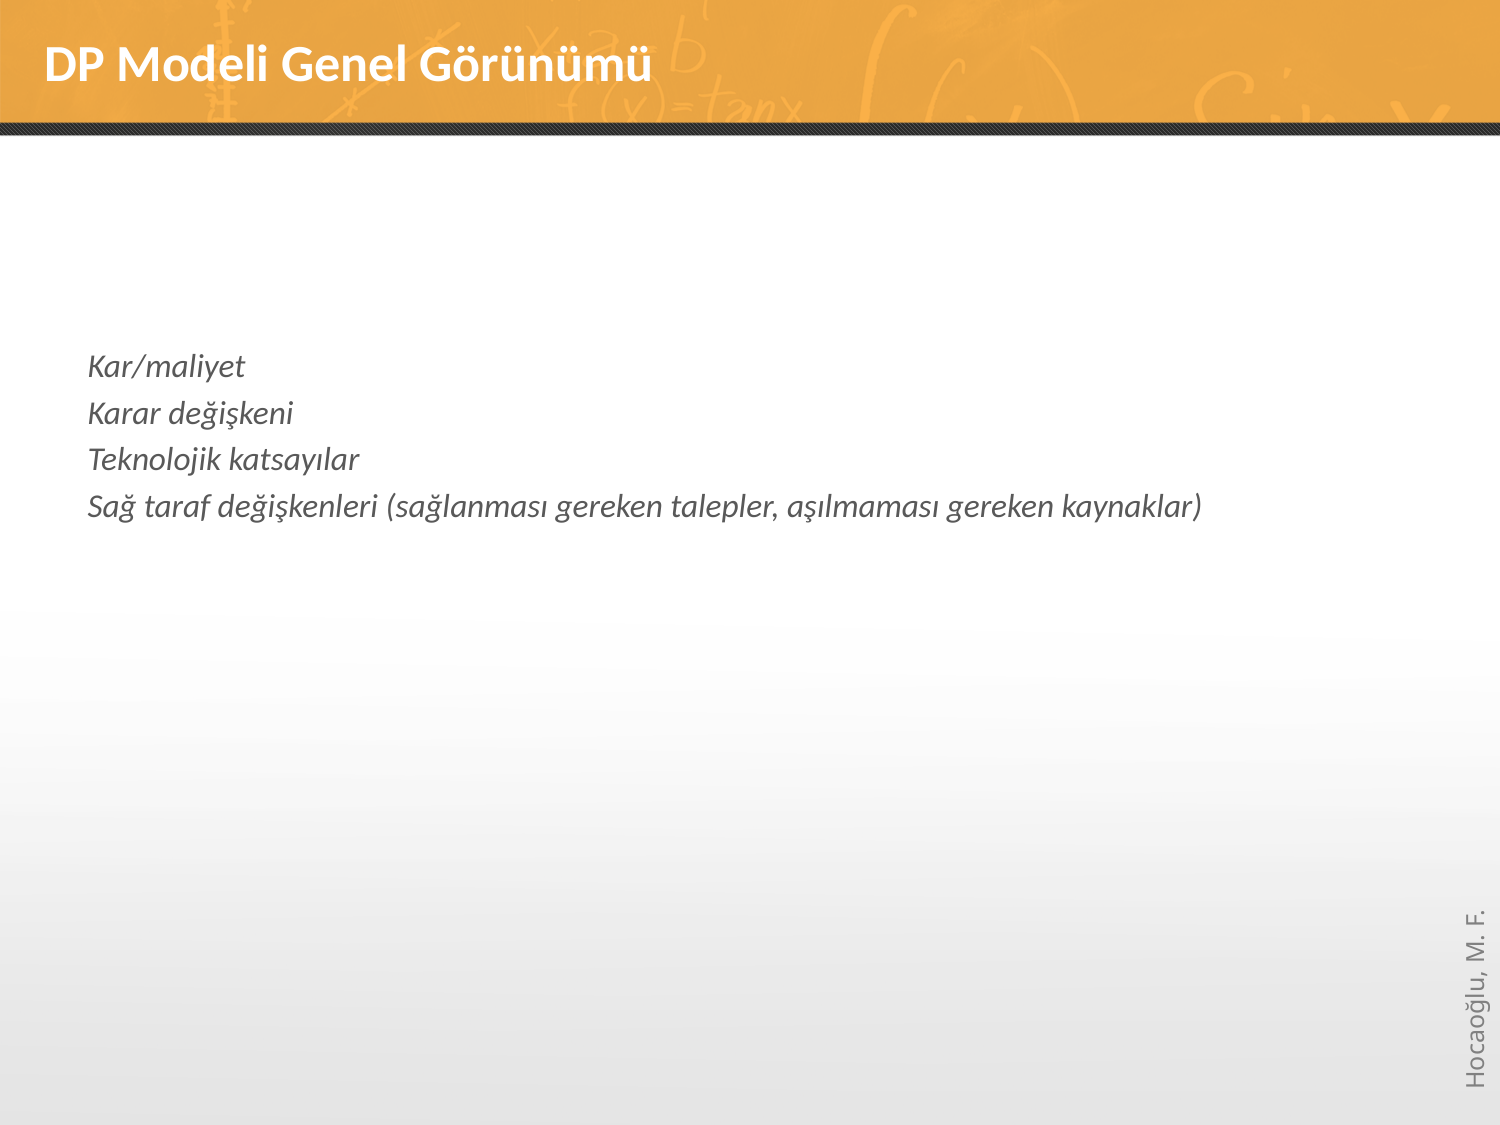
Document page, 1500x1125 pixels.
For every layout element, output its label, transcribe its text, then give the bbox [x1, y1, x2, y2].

title DP Modeli Genel Görünümü [29, 0, 1287, 126]
picture [0, 0, 1500, 1125]
